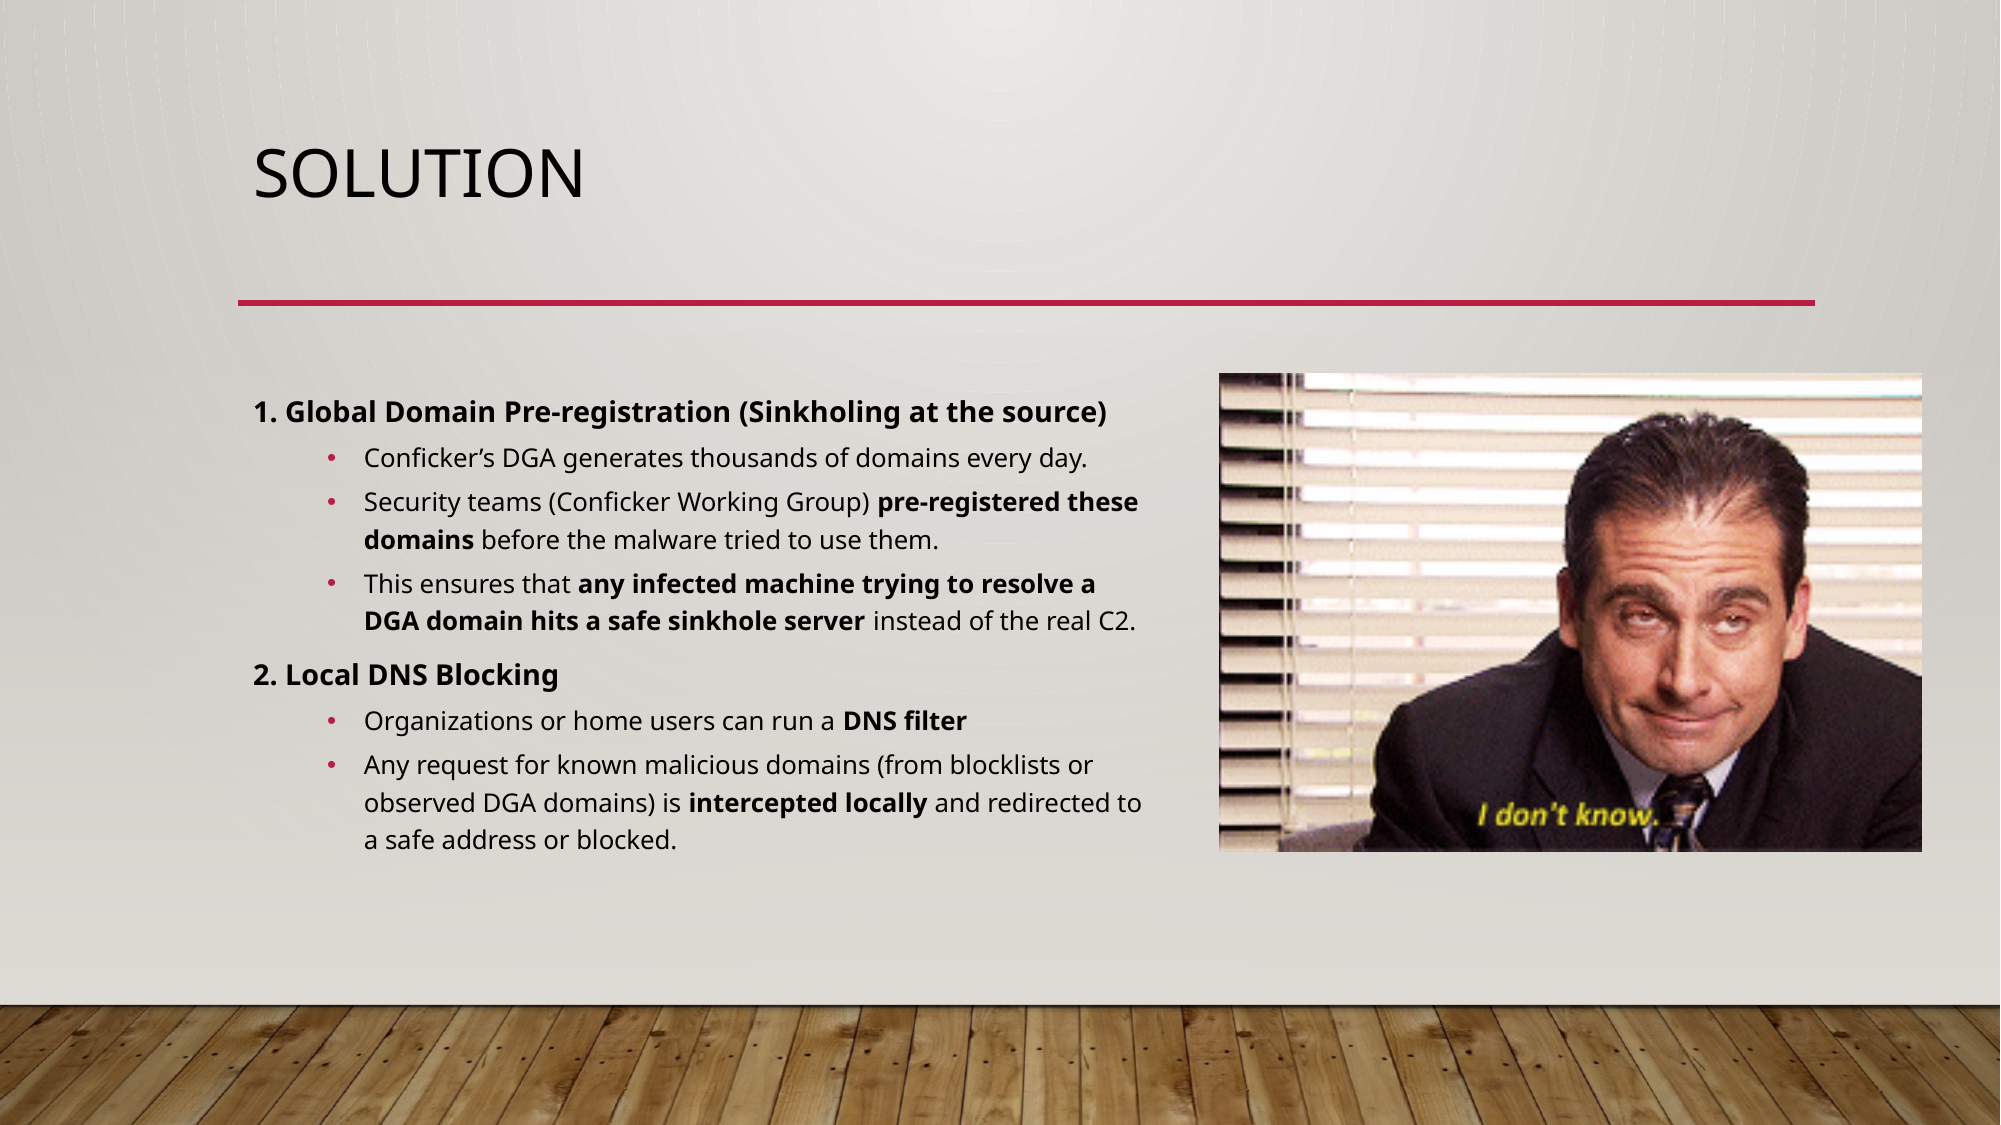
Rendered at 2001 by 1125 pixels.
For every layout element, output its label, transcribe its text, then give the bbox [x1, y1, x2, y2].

list 1. Global Domain Pre-registration (Sinkholing at the source) Conficker’s DGA generates thousands of domains every day. Security teams (Conficker Working Group) pre-registered these domains before the malware tried to use them. This ensures that any infected machine trying to resolve a DGA domain hits a safe sinkhole server instead of the real C2. 2. Local DNS Blocking Organizations or home users can run a DNS filter Any request for known malicious domains (from blocklists or observed DGA domains) is intercepted locally and redirected to a safe address or blocked. [238, 330, 1161, 897]
title solution [238, 131, 1814, 305]
picture [1219, 372, 1922, 853]
picture [0, 1005, 2000, 1125]
